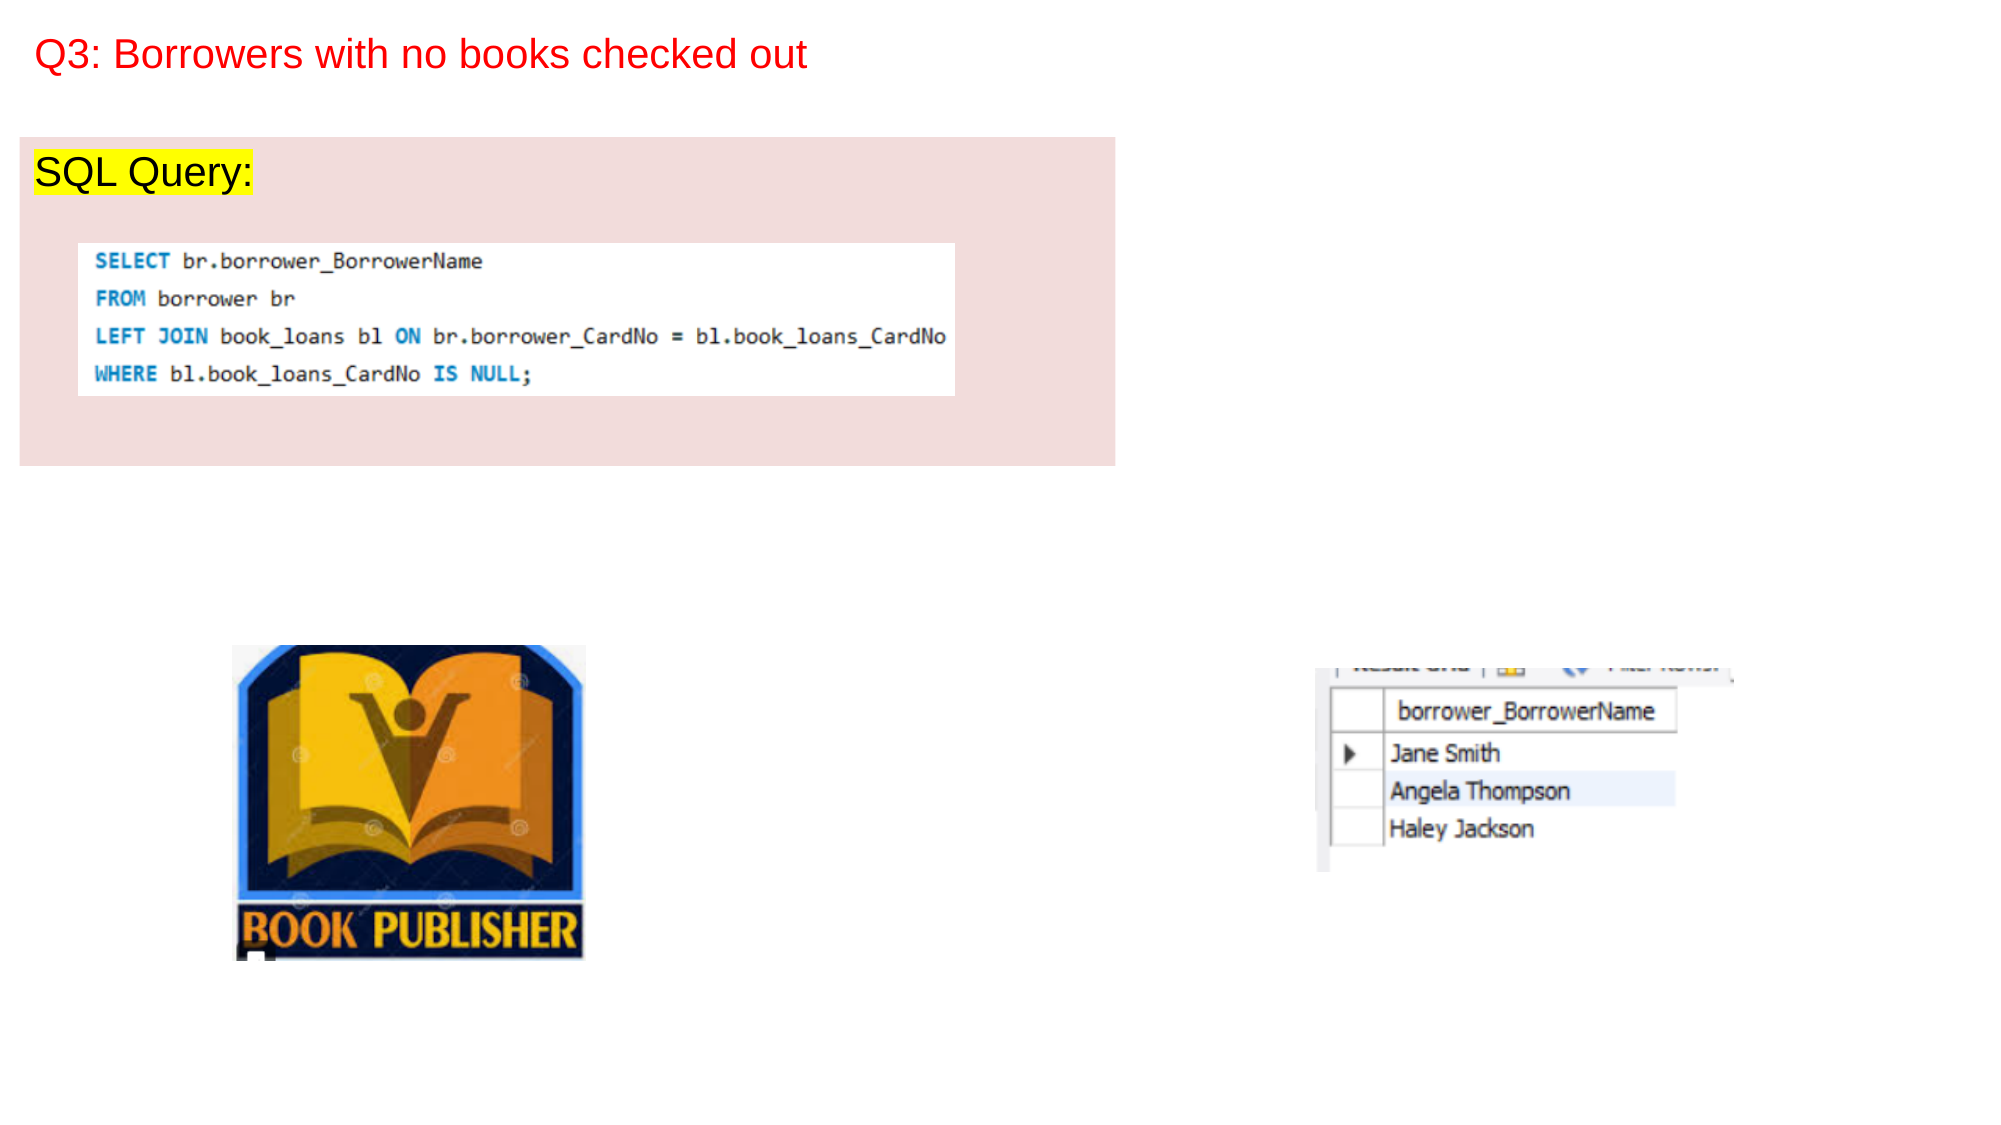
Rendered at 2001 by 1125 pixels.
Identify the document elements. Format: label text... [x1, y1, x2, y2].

text_box SQL Query: [19, 137, 1116, 466]
picture [1315, 668, 1734, 873]
text_box Q3: Borrowers with no books checked out [19, 19, 1315, 84]
picture [78, 243, 955, 396]
picture [232, 645, 586, 961]
